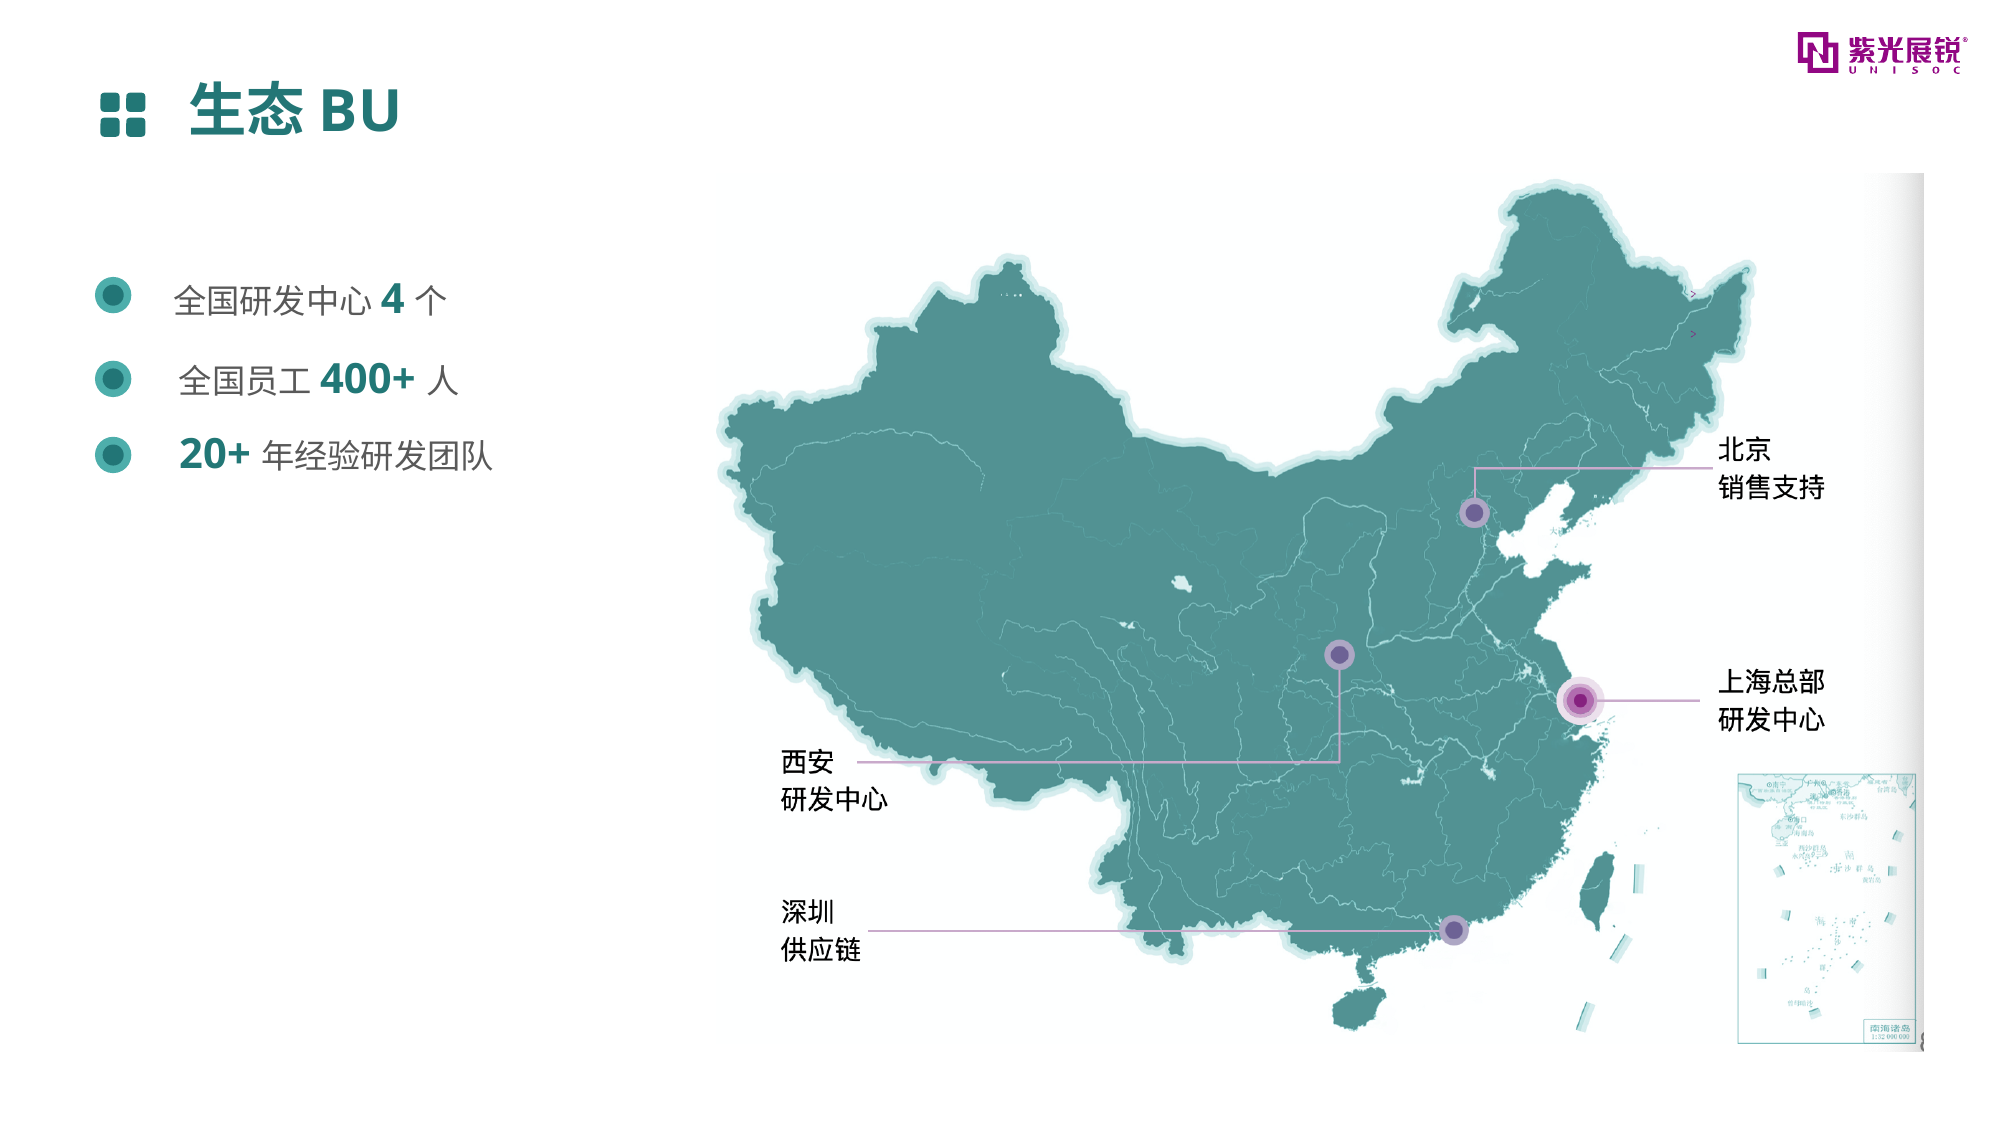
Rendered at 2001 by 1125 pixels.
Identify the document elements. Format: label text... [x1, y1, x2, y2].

text_box [100, 92, 120, 112]
text_box 全国研发中心4个 [165, 264, 456, 330]
text_box 20+年经验研发团队 [171, 418, 597, 482]
text_box [126, 117, 146, 137]
text_box [126, 92, 146, 112]
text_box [94, 276, 132, 314]
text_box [94, 436, 132, 474]
text_box [100, 117, 120, 137]
text_box 生态BU [180, 65, 903, 151]
text_box 全国员工400+人 [171, 344, 467, 410]
picture [702, 173, 1924, 1052]
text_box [94, 360, 132, 398]
